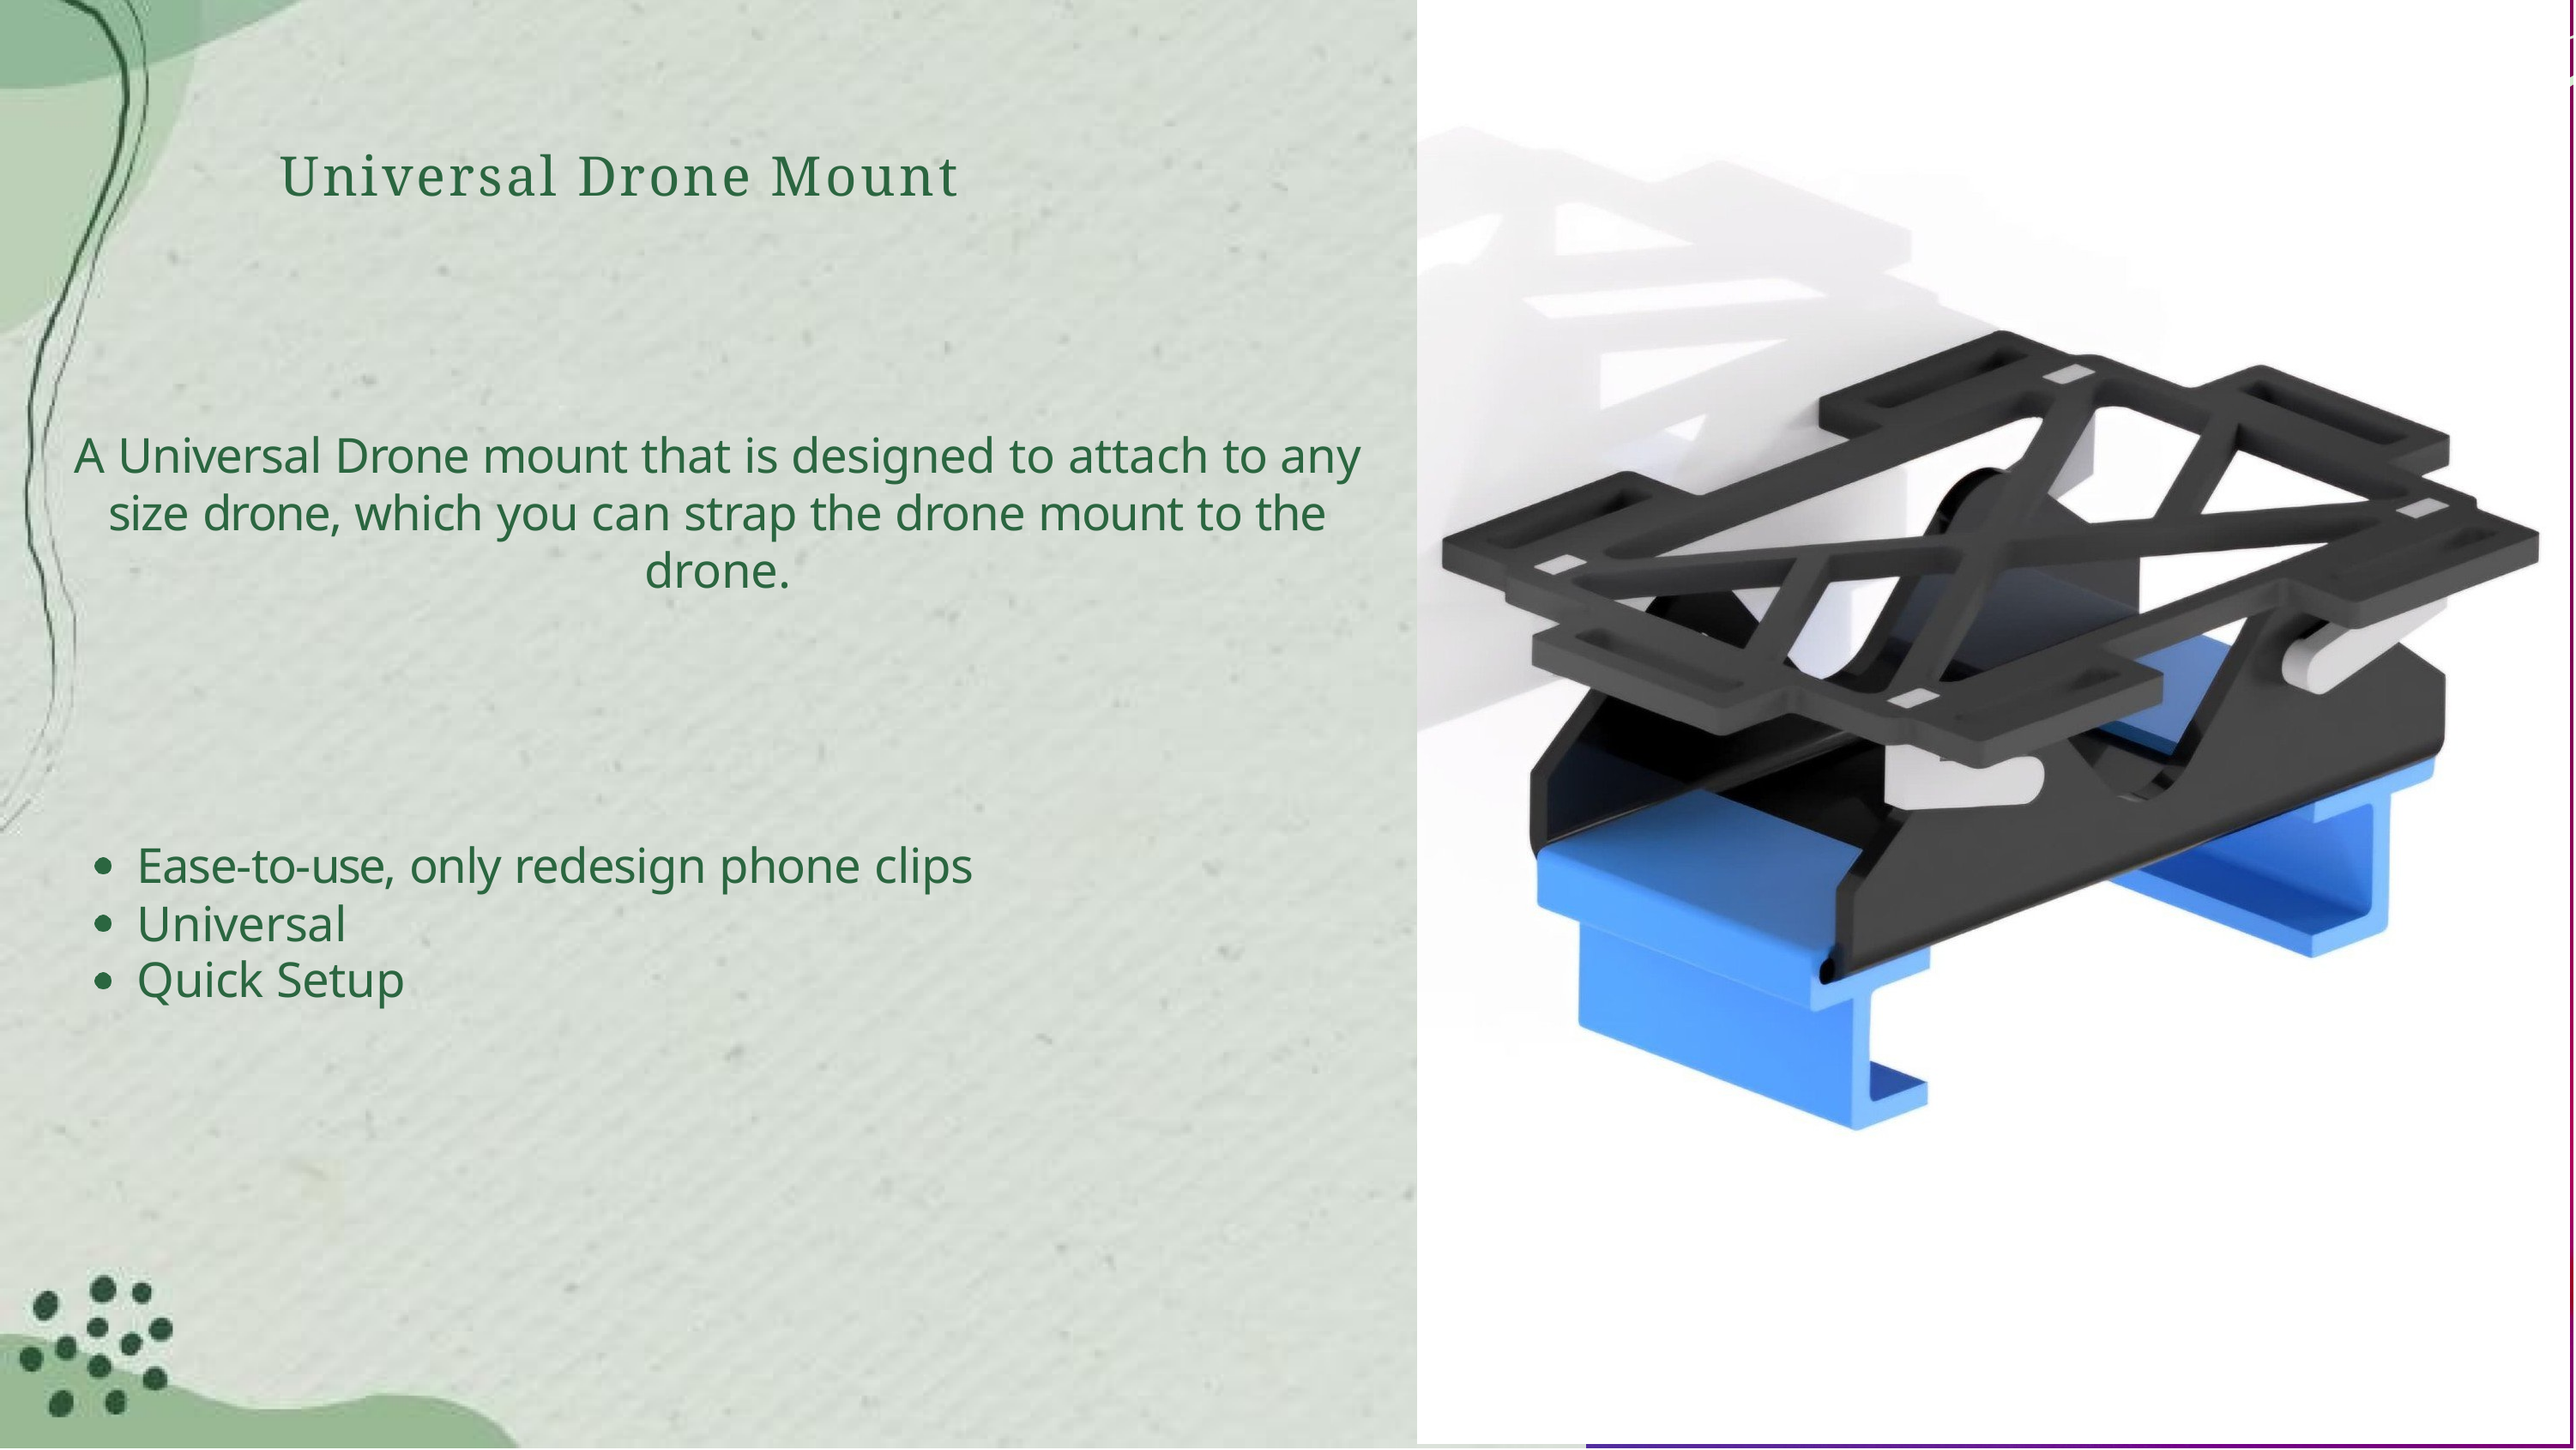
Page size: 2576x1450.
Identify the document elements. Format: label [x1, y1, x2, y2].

text_box [1417, 0, 2574, 1448]
picture [0, 0, 1417, 1448]
